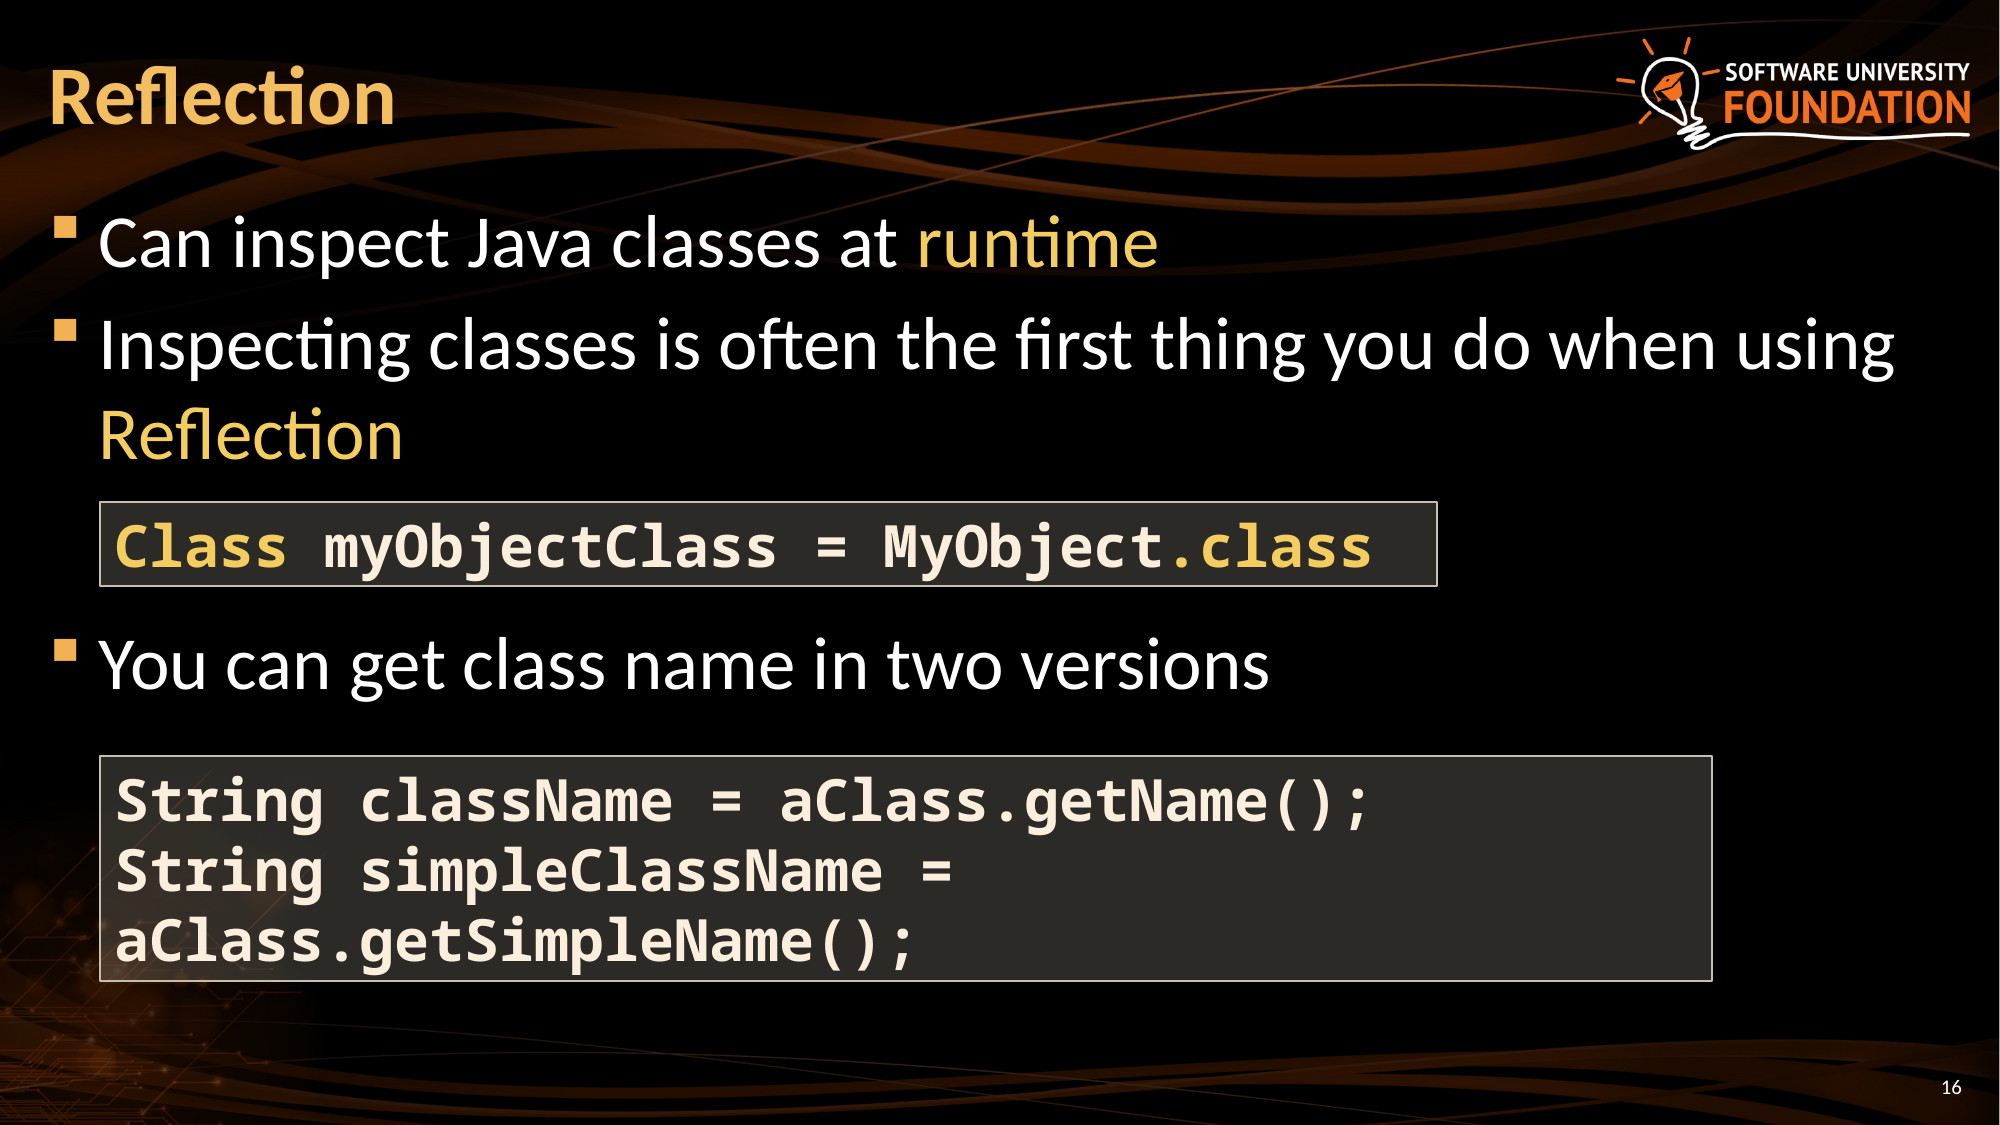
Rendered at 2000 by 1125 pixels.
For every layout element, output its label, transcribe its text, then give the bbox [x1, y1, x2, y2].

picture [0, 0, 2000, 1125]
text_box Class myObjectClass = MyObject.class [99, 501, 1438, 587]
title Reflection [30, 6, 1602, 189]
text_box String className = aClass.getName(); String simpleClassName = aClass.getSimpleName(); [99, 755, 1713, 981]
slide_number 16 [1897, 1070, 1968, 1103]
list Can inspect Java classes at runtime Inspecting classes is often the first thing you do when using Reflection You can get class name in two versions [31, 186, 1968, 1100]
